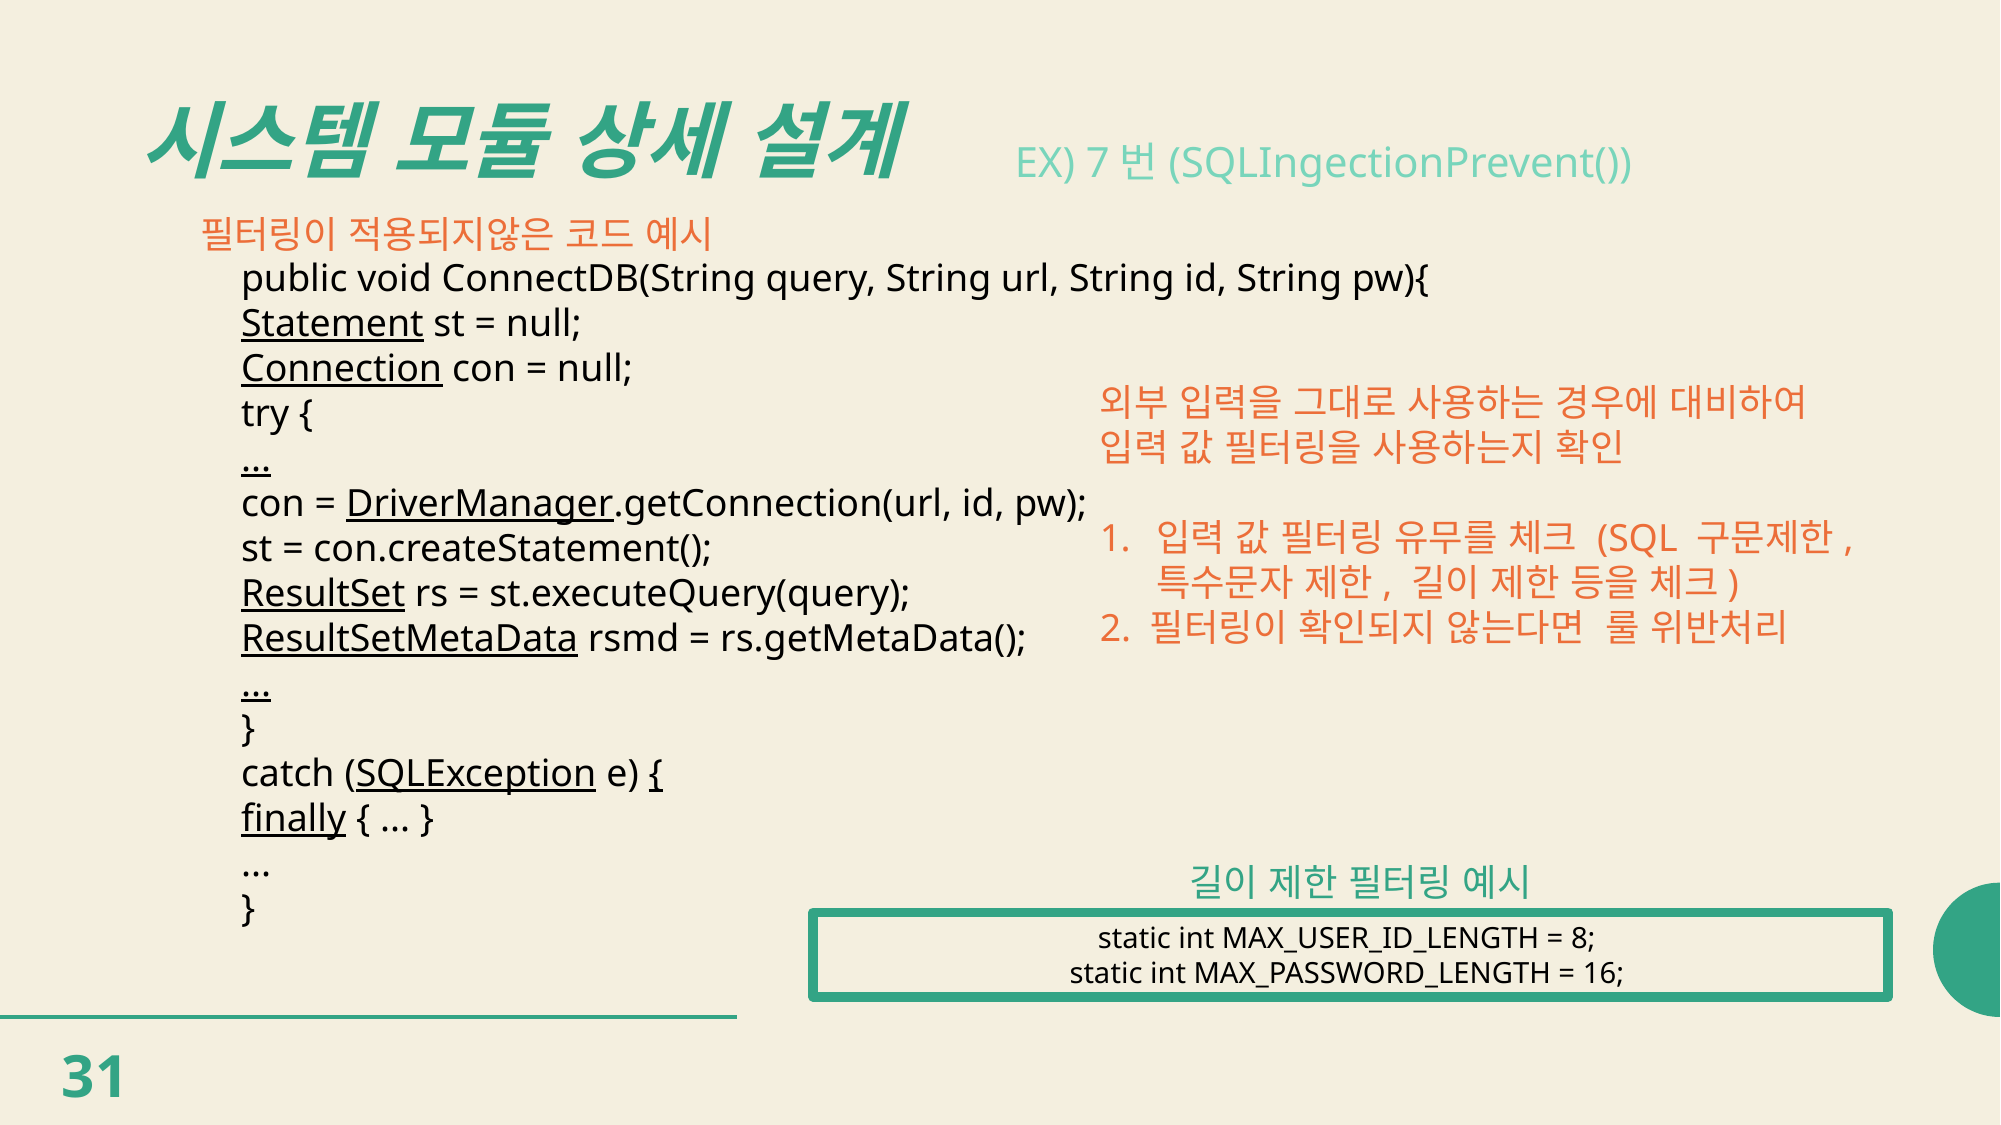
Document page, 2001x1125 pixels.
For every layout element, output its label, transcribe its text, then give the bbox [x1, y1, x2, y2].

title 시스템 모듈 상세 설계 [125, 91, 981, 211]
text_box 필터링이 적용되지않은 코드 예시 [185, 203, 730, 264]
text_box 31 [47, 1031, 191, 1117]
text_box static int MAX_USER_ID_LENGTH = 8; static int MAX_PASSWORD_LENGTH = 16; [813, 912, 1889, 997]
text_box public void ConnectDB(String query, String url, String id, String pw){ Statement st = null; Connection con = null; try { ... con = DriverManager.getConnection(url, id, pw); st = con.createStatement(); ResultSet rs = st.executeQuery(query); ResultSetMetaData rsmd = rs.getMetaData(); ... } catch (SQLException e) { finally { ... } ... } [226, 246, 1446, 937]
list EX) 7번(SQLIngectionPrevent()) [999, 122, 2000, 211]
text_box 외부 입력을 그대로 사용하는 경우에 대비하여 입력 값 필터링을 사용하는지 확인 입력 값 필터링 유무를 체크 (SQL 구문제한, 특수문자 제한, 길이 제한 등을 체크) 2. 필터링이 확인되지 않는다면 룰 위반처리 [1446, 371, 2000, 656]
text_box 길이 제한 필터링 예시 [1174, 851, 1547, 912]
